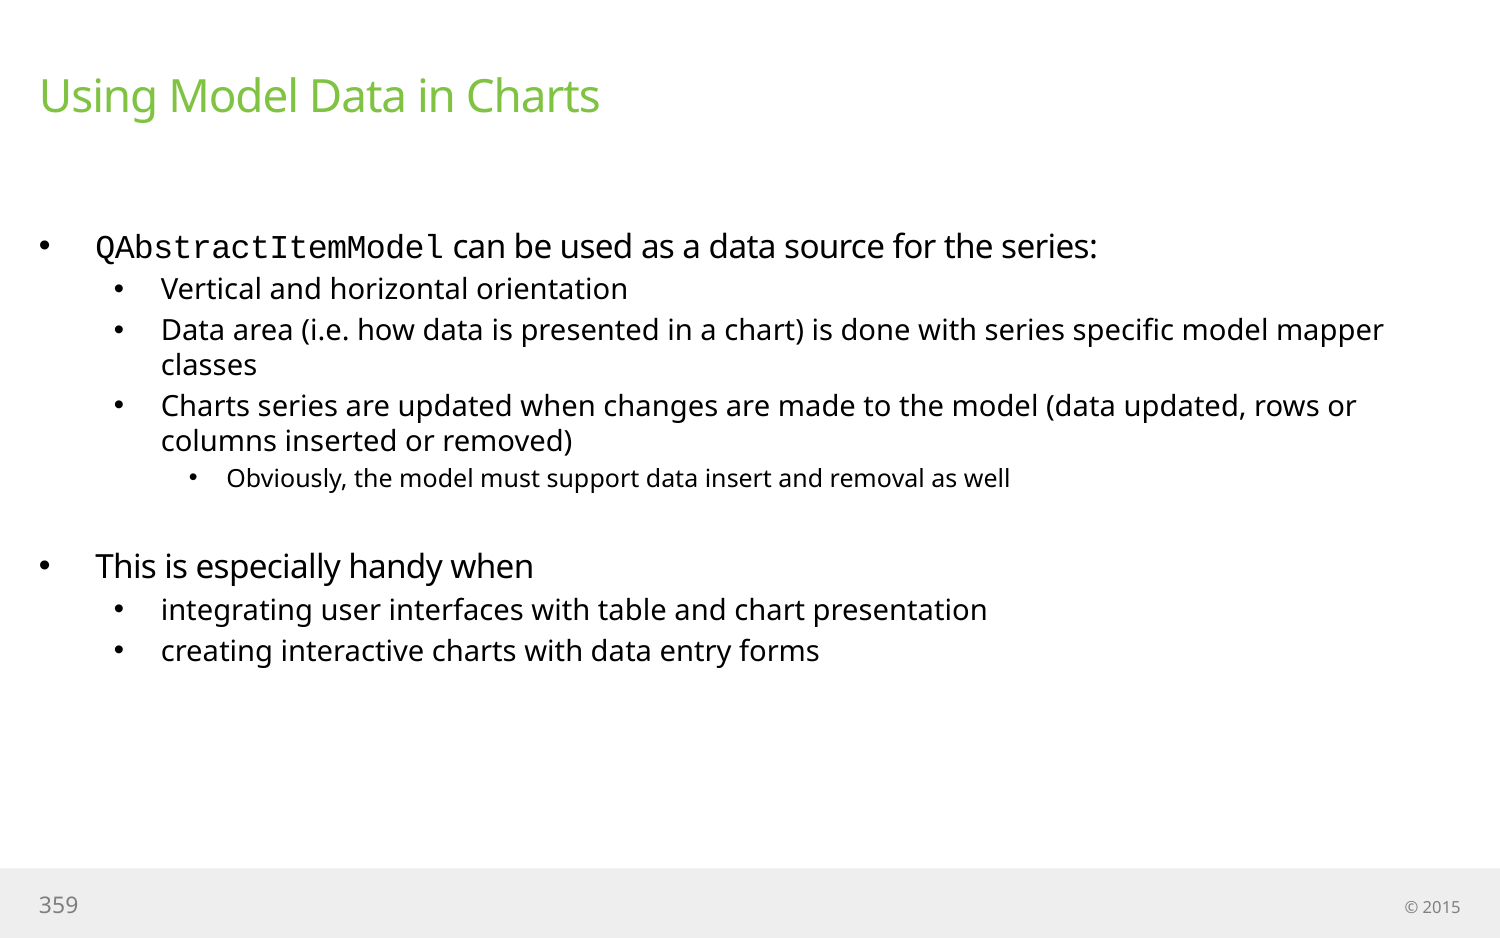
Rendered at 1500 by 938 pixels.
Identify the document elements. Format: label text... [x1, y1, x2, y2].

title Using Model Data in Charts [39, 66, 1052, 195]
footer © 2015 [1188, 896, 1461, 917]
slide_number 359 [39, 892, 410, 921]
list QAbstractItemModel can be used as a data source for the series: Vertical and horizontal orientation Data area (i.e. how data is presented in a chart) is done with series specific model mapper classes Charts series are updated when changes are made to the model (data updated, rows or columns inserted or removed) Obviously, the model must support data insert and removal as well This is especially handy when integrating user interfaces with table and chart presentation creating interactive charts with data entry forms [39, 224, 1471, 674]
